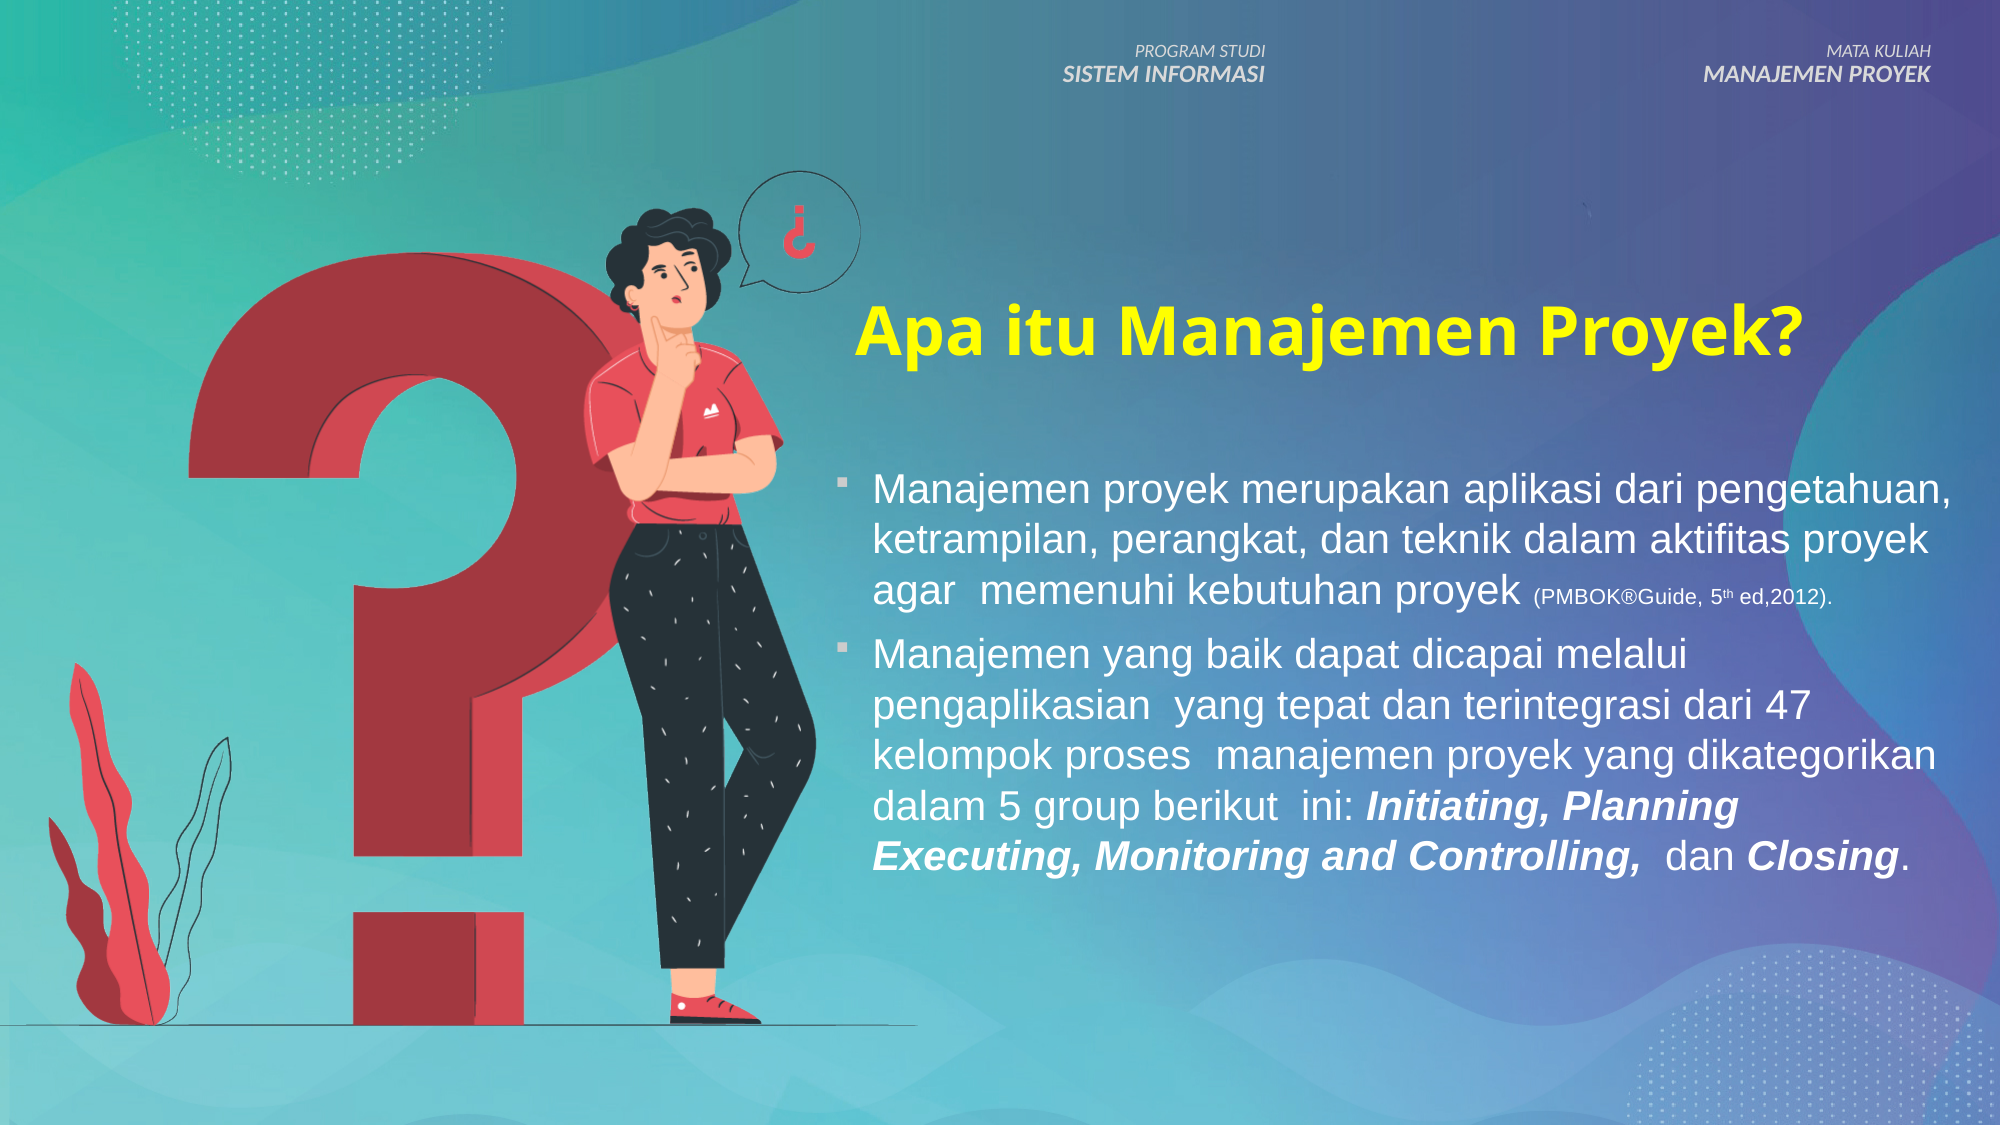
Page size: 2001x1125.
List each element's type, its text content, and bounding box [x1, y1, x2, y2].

title Apa itu Manajemen Proyek? [979, 244, 1888, 378]
text_box PROGRAM STUDI SISTEM INFORMASI [904, 33, 1281, 118]
text_box MATA KULIAH MANAJEMEN PROYEK [1569, 33, 1946, 118]
picture [0, 0, 2000, 1125]
text_box Manajemen proyek merupakan aplikasi dari pengetahuan, ketrampilan, perangkat, dan teknik dalam aktifitas proyek agar memenuhi kebutuhan proyek (PMBOK®Guide, 5th ed,2012). Manajemen yang baik dapat dicapai melalui pengaplikasian yang tepat dan terintegrasi dari 47 kelompok proses manajemen proyek yang dikategorikan dalam 5 group berikut ini: Initiating, Planning Executing, Monitoring and Controlling, dan Closing. [979, 453, 2000, 887]
